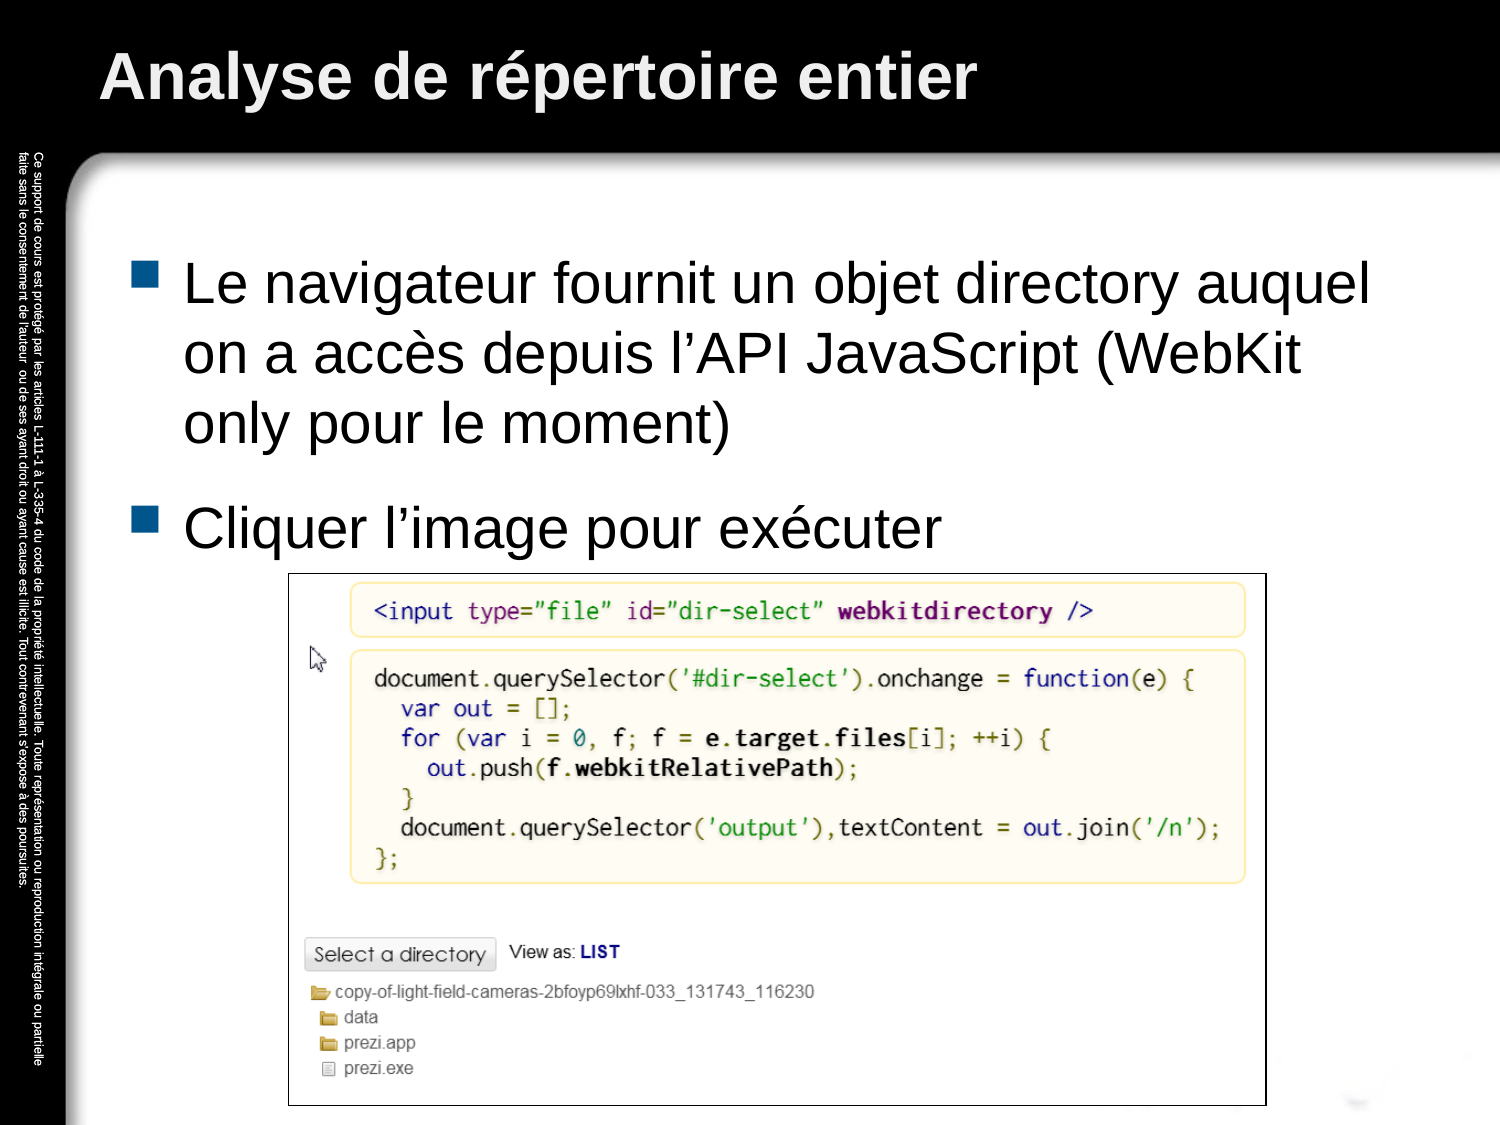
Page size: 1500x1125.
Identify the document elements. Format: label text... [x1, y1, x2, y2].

list Le navigateur fournit un objet directory auquel on a accès depuis l’API JavaScript (WebKit only pour le moment) Cliquer l’image pour exécuter [112, 237, 1426, 1013]
picture [0, 0, 1500, 1125]
title Analyse de répertoire entier [83, 28, 1472, 117]
